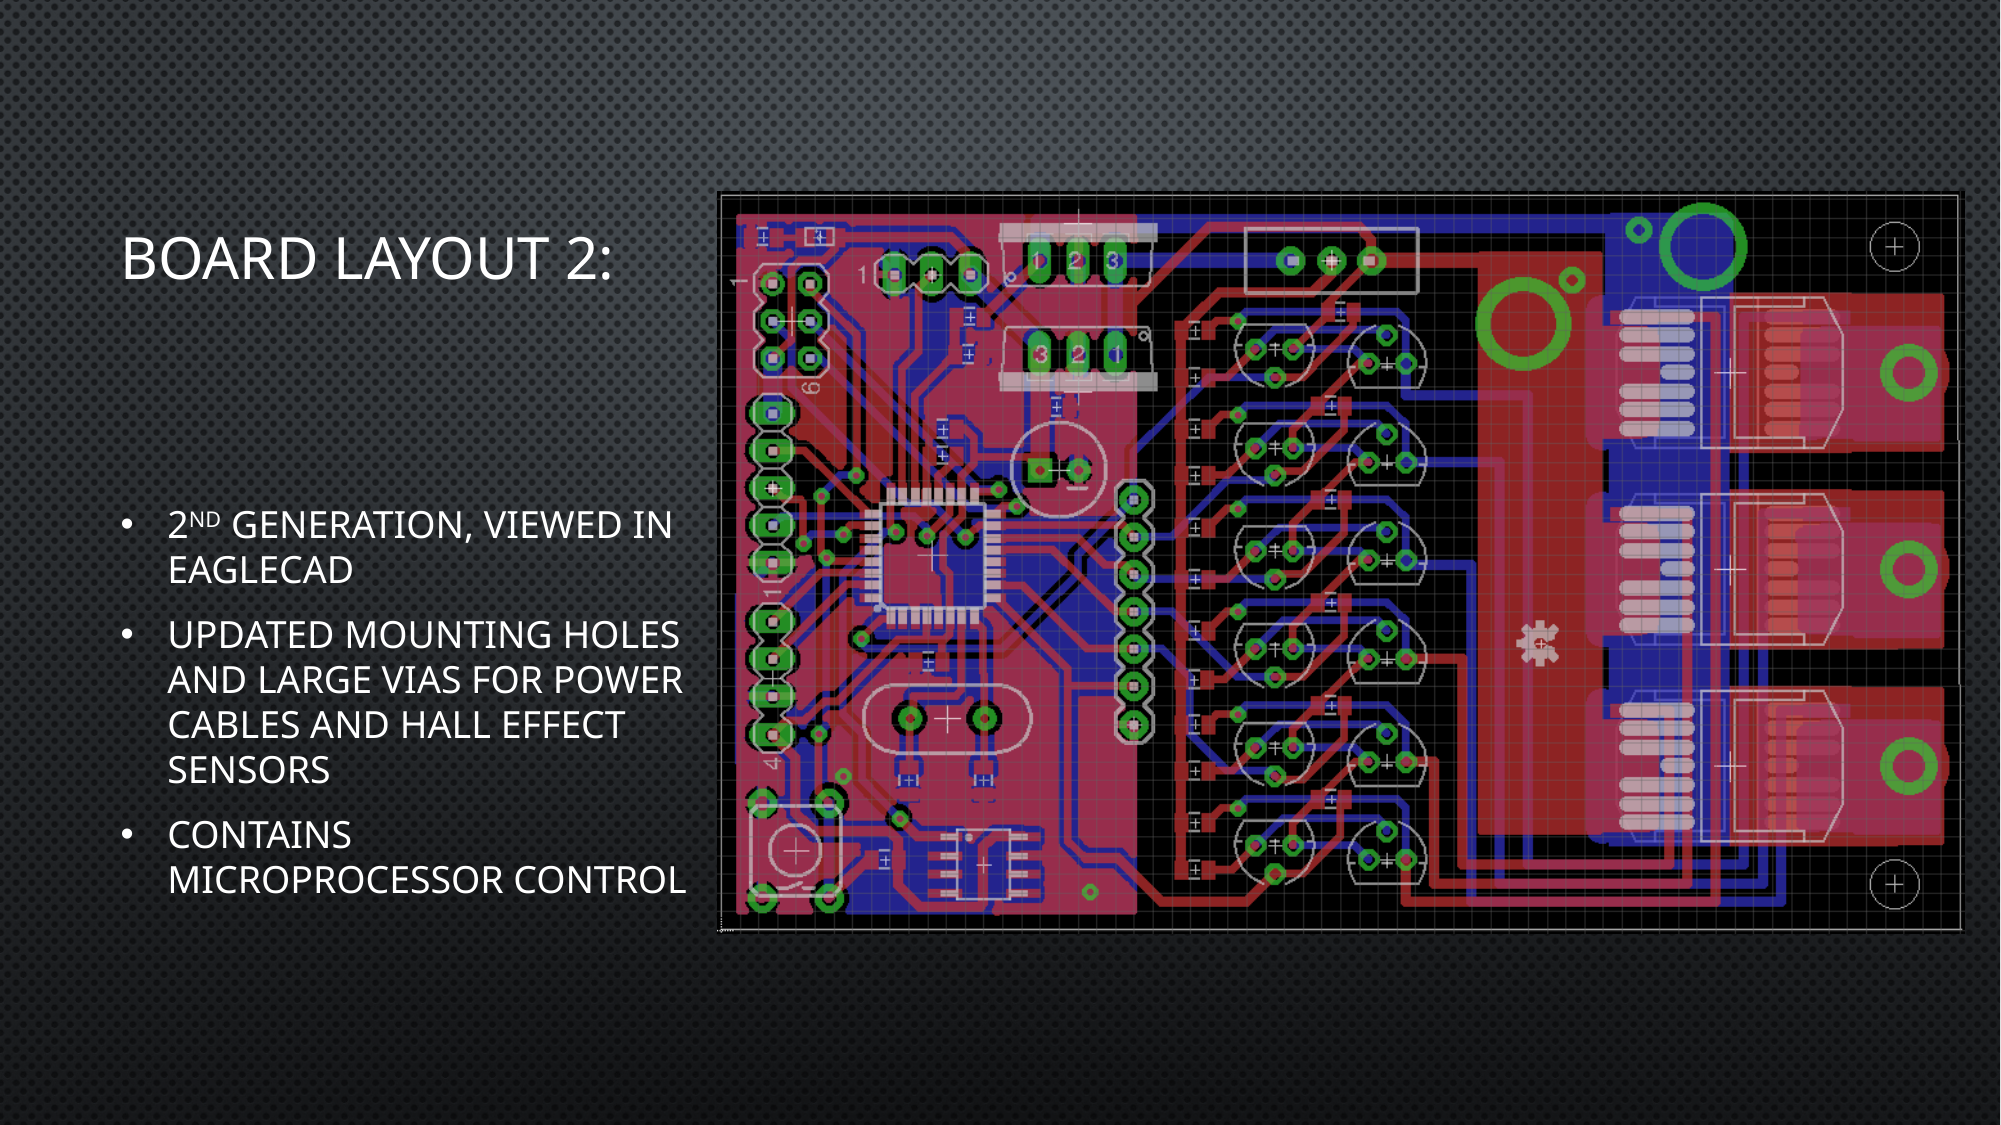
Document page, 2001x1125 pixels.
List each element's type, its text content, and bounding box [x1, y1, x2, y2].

picture [0, 0, 2001, 1125]
title BOARD LAYOUT 2: [105, 99, 704, 413]
list 2nd generation, viewed in EAGLECAD Updated mounting holes and large vias for power cables and Hall effect sensors Contains microprocessor control [105, 437, 704, 966]
